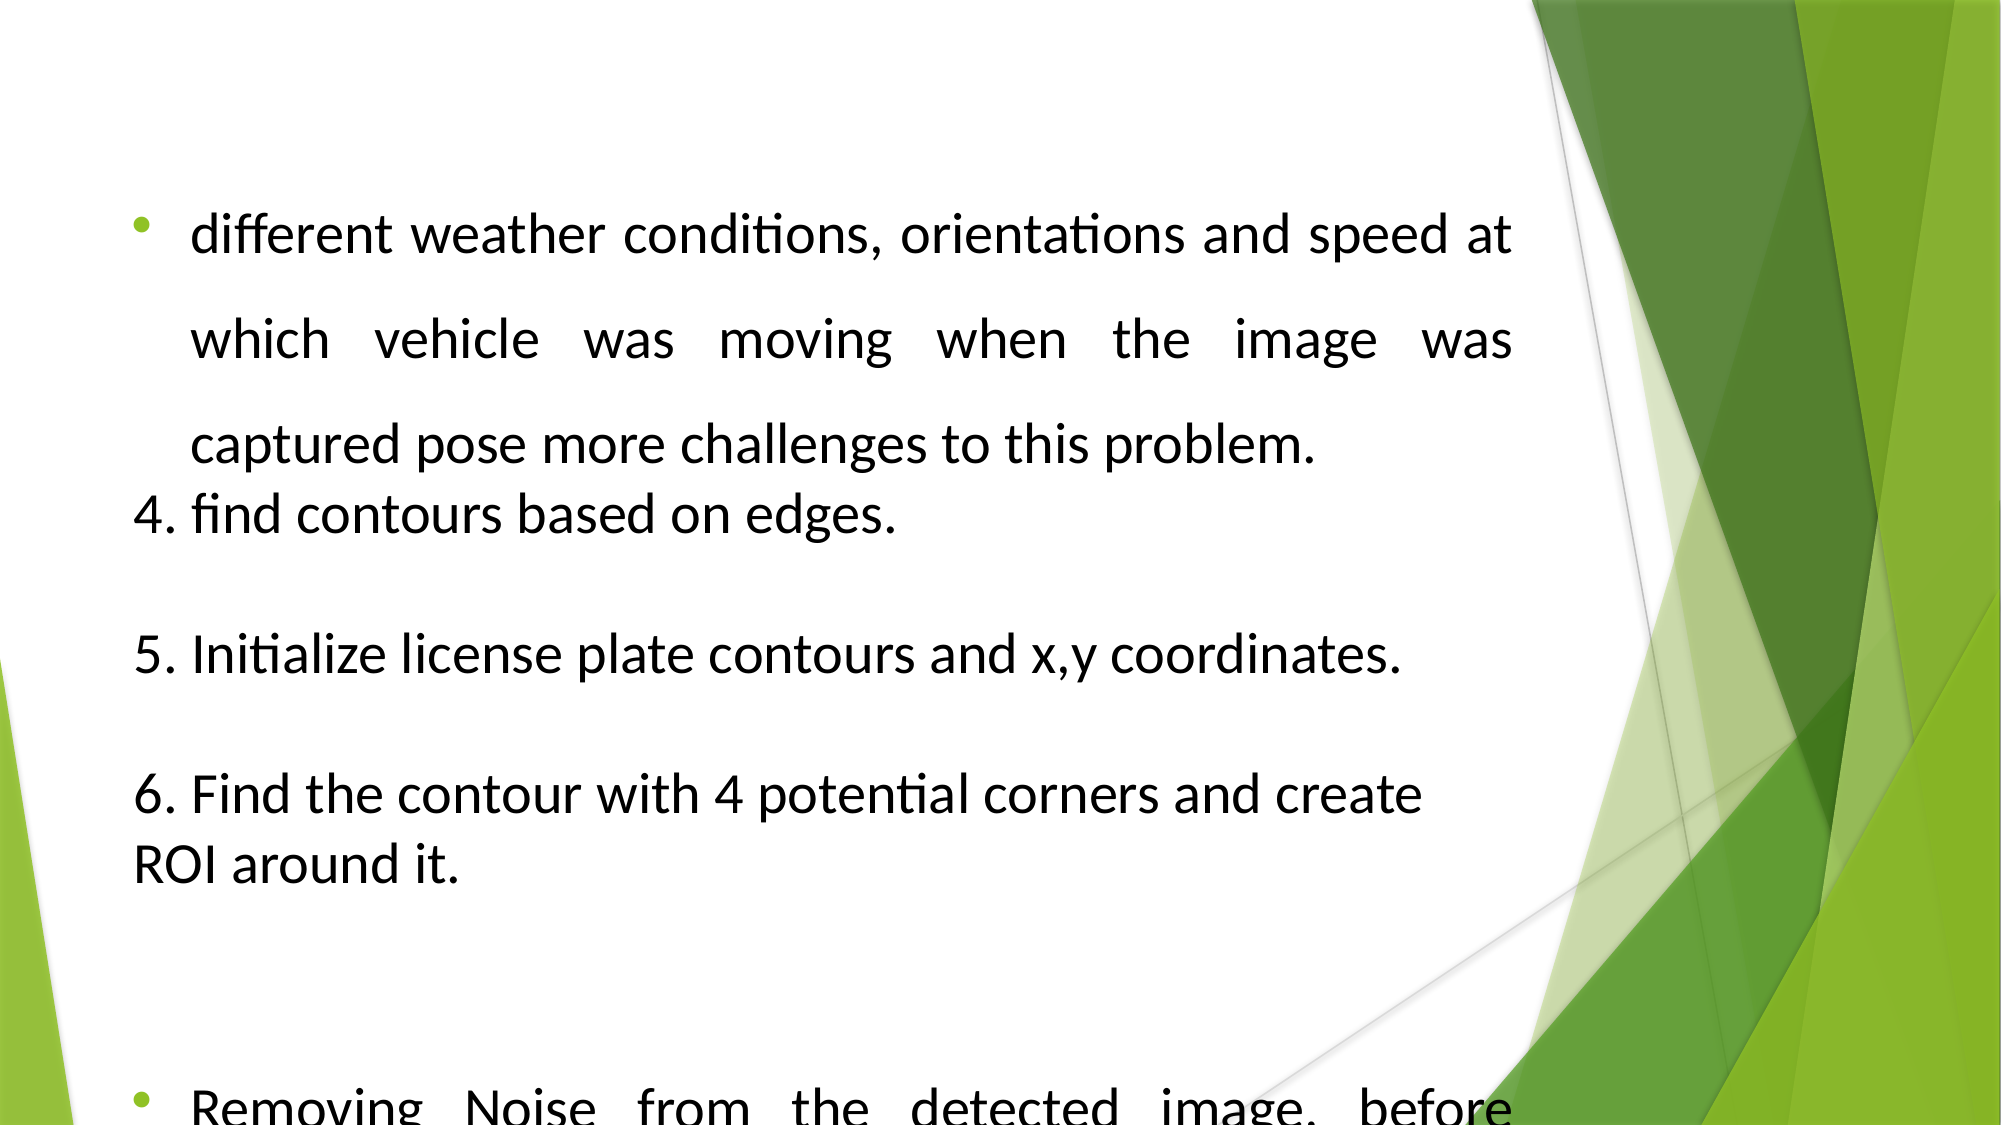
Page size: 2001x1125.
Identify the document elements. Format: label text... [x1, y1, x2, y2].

list different weather conditions, orientations and speed at which vehicle was moving when the image was captured pose more challenges to this problem. 4. find contours based on edges. 5. Initialize license plate contours and x,y coordinates. 6. Find the contour with 4 potential corners and create ROI around it. Removing Noise from the detected image, before sending to tesseractdifficult to recognize the number properly during night time. [119, 153, 1530, 1046]
